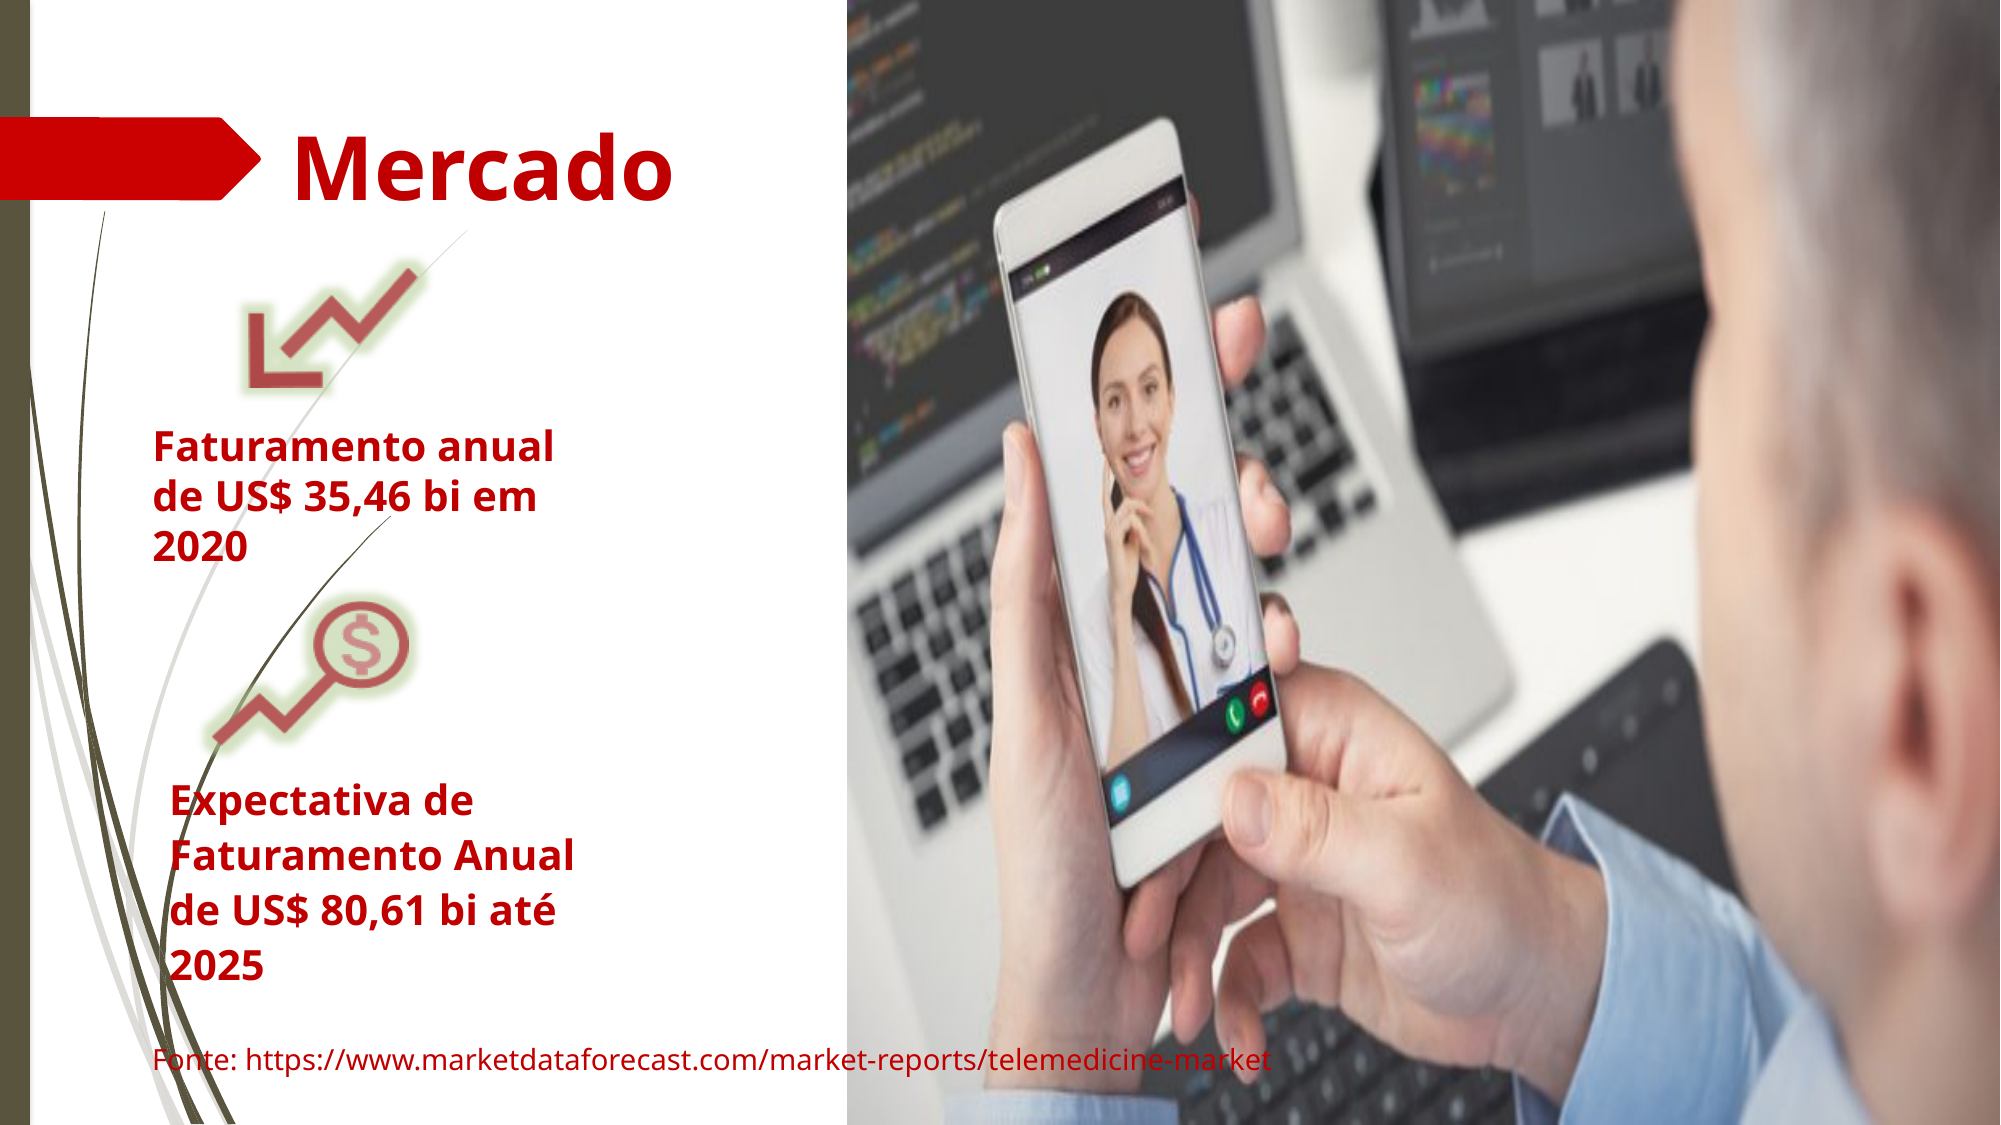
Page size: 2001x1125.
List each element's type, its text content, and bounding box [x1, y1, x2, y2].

text_box Faturamento anual de US$ 35,46 bi em 2020 [137, 412, 600, 661]
picture [847, 0, 2000, 1125]
text_box Mercado [275, 104, 843, 226]
text_box Fonte: https://www.marketdataforecast.com/market-reports/telemedicine-market [137, 1034, 843, 1084]
picture [247, 268, 420, 388]
picture [211, 601, 409, 747]
text_box Expectativa de Faturamento Anual de US$ 80,61 bi até 2025 [154, 761, 618, 1000]
